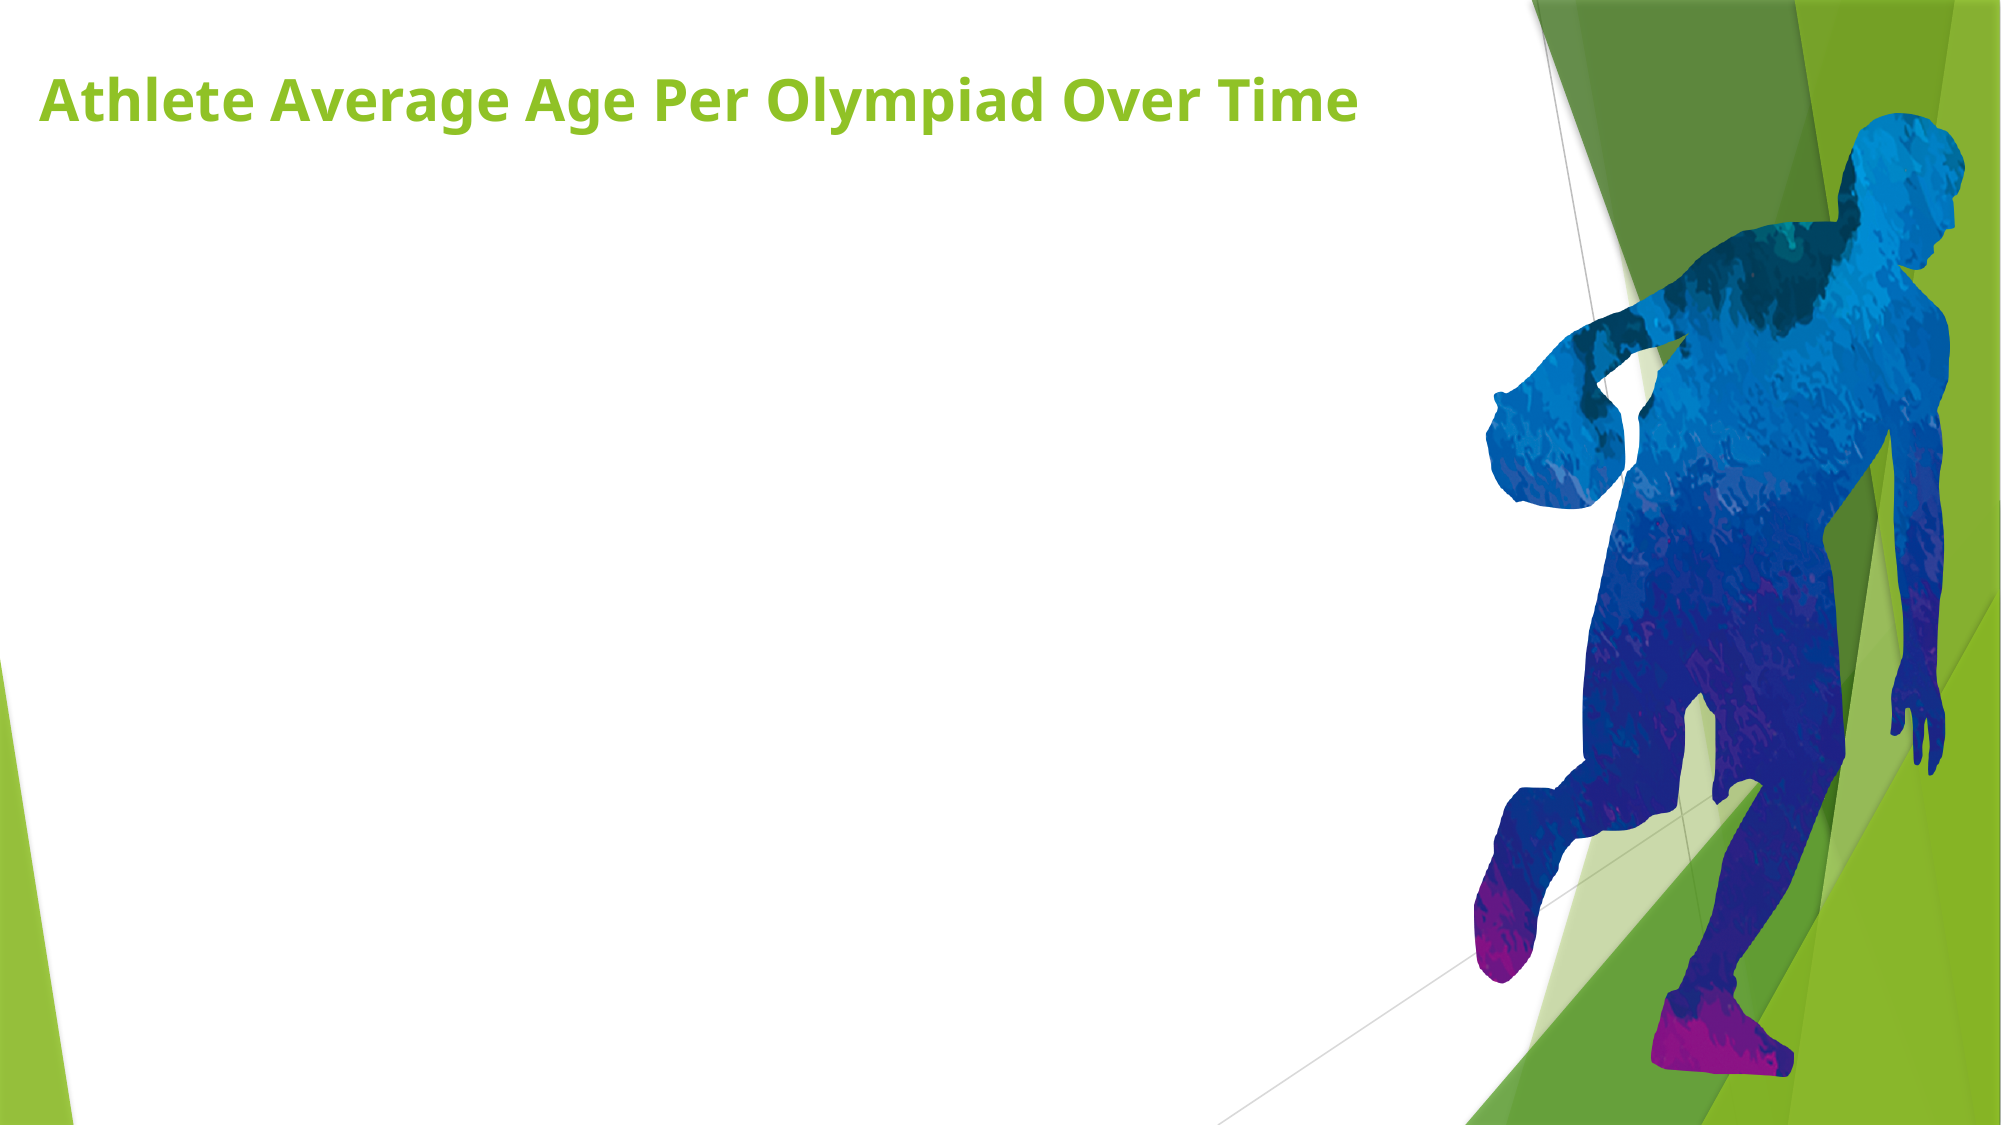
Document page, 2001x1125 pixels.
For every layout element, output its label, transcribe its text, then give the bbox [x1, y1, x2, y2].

title Athlete Average Age Per Olympiad Over Time [25, 24, 1459, 141]
picture [1206, 31, 2000, 1125]
